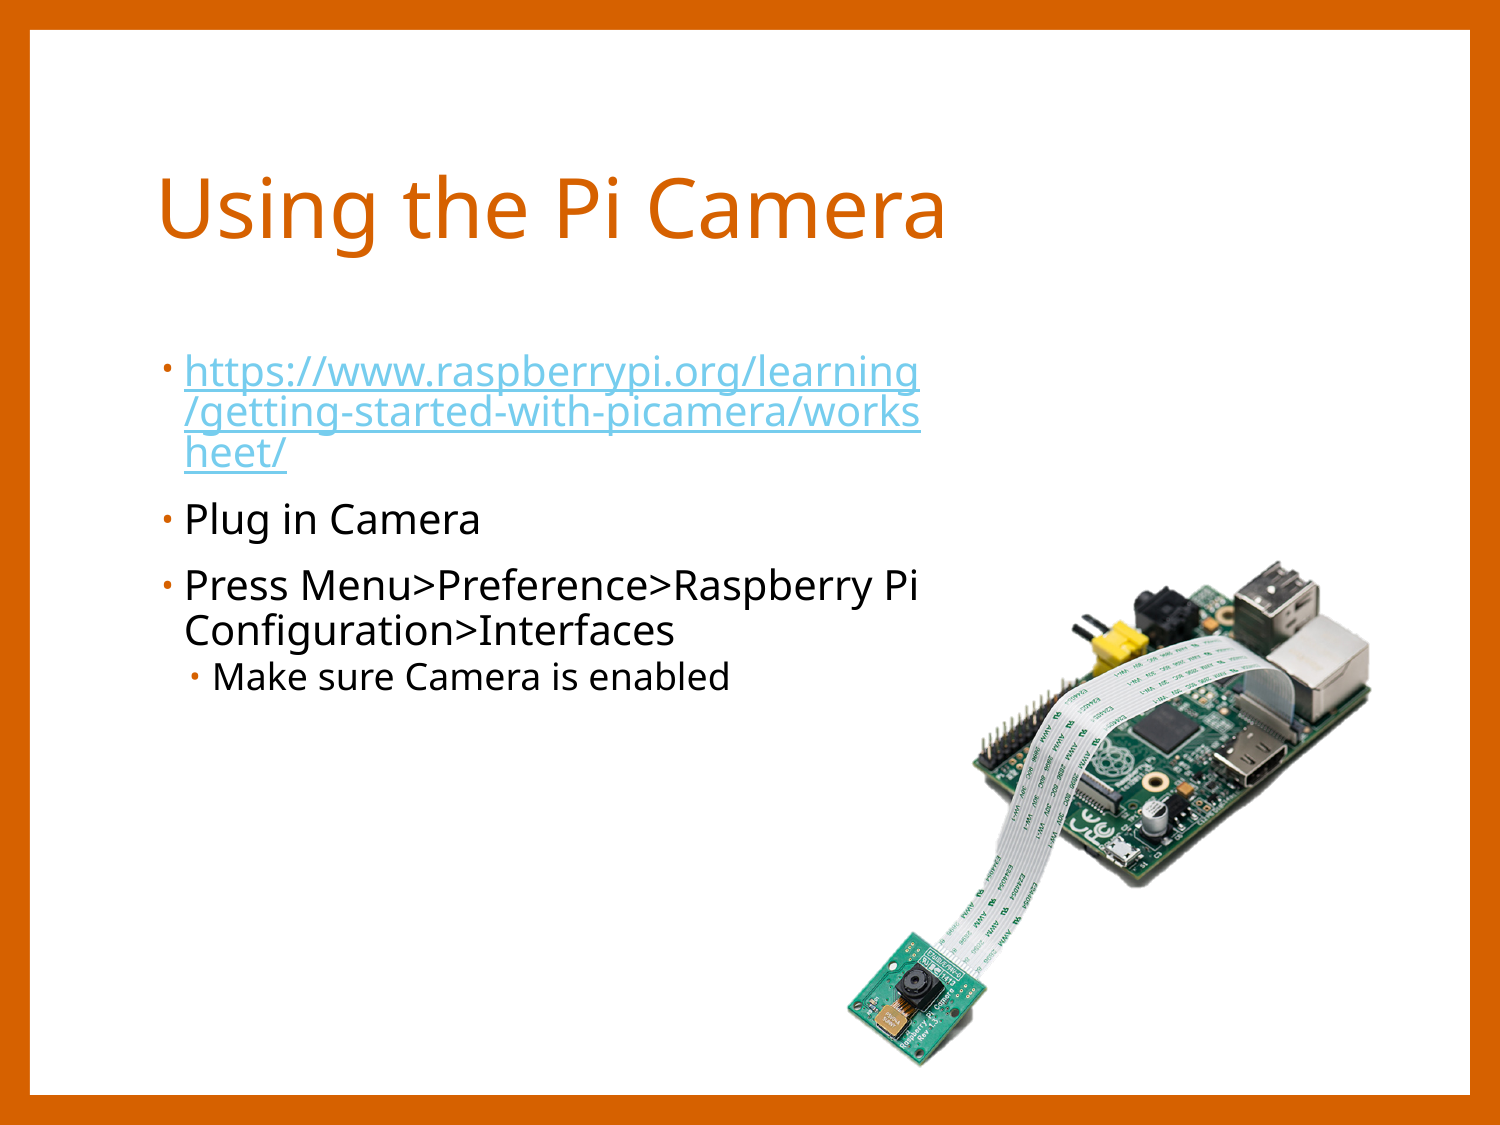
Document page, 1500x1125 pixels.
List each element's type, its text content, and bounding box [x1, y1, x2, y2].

list https://www.raspberrypi.org/learning/getting-started-with-picamera/worksheet/ Plug in Camera Press Menu>Preference>Raspberry Pi Configuration>Interfaces Make sure Camera is enabled [140, 337, 942, 1000]
picture [751, 558, 1451, 1084]
title Using the Pi Camera [140, 99, 1356, 323]
